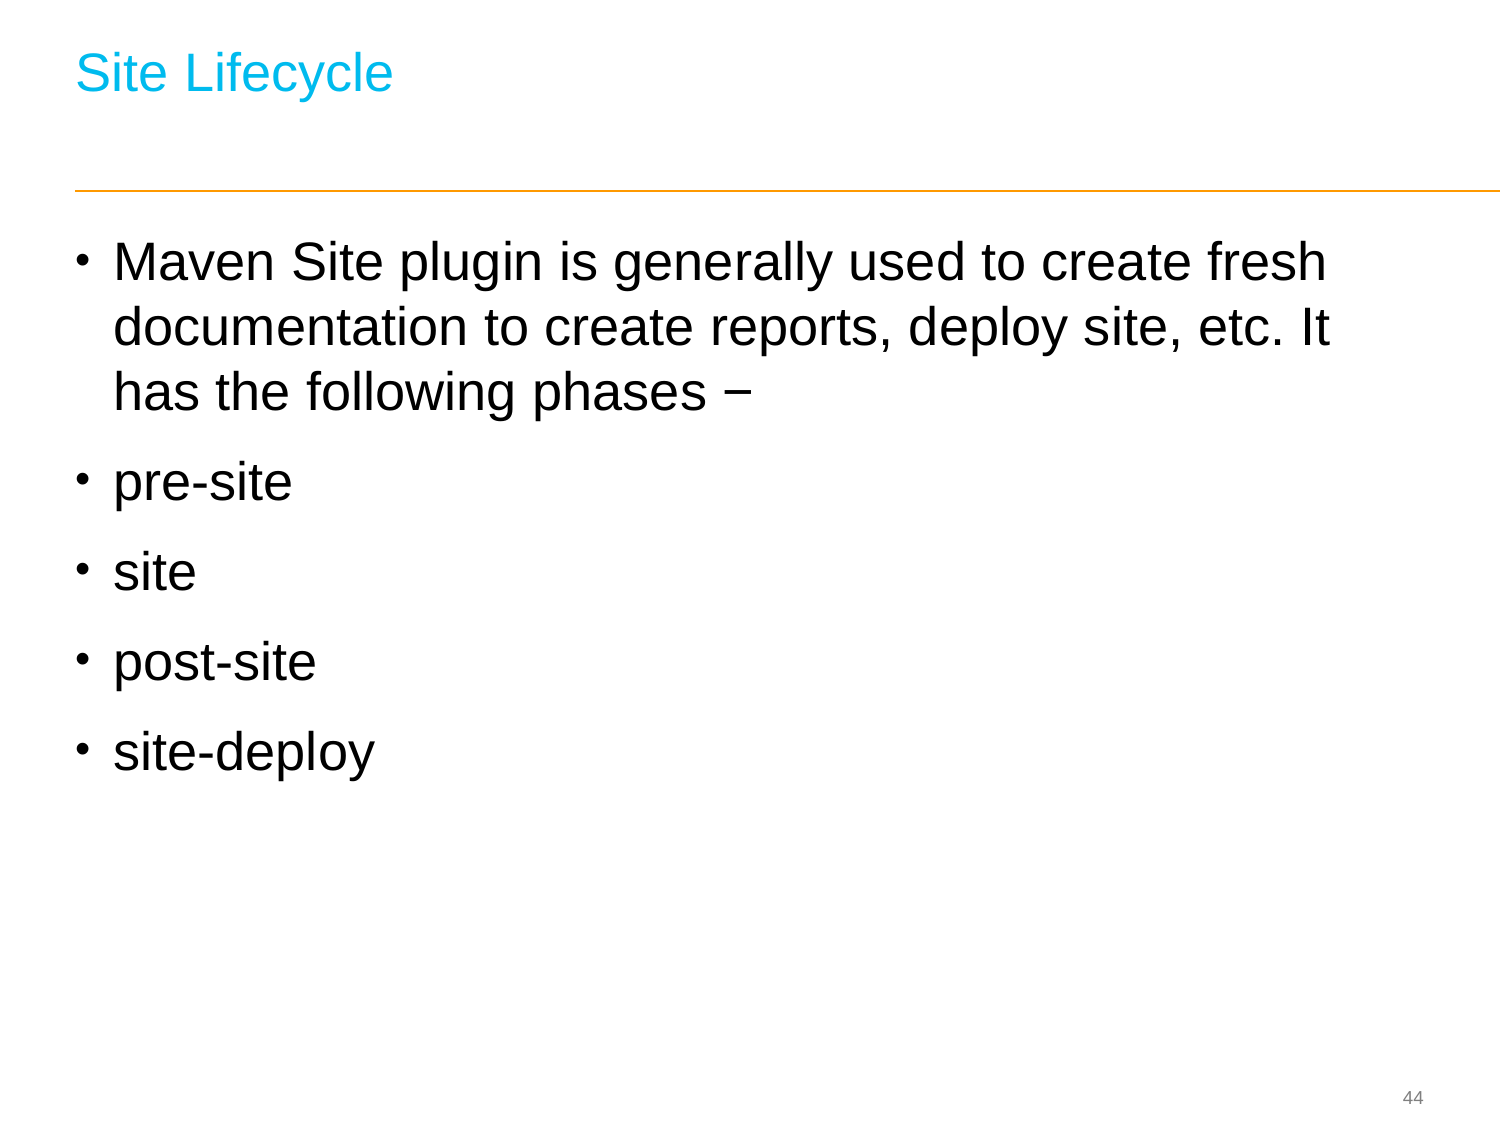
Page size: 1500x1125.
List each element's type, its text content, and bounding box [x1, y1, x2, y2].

list Maven Site plugin is generally used to create fresh documentation to create reports, deploy site, etc. It has the following phases − pre-site site post-site site-deploy [75, 226, 1425, 1018]
title Site Lifecycle [75, 27, 1422, 157]
